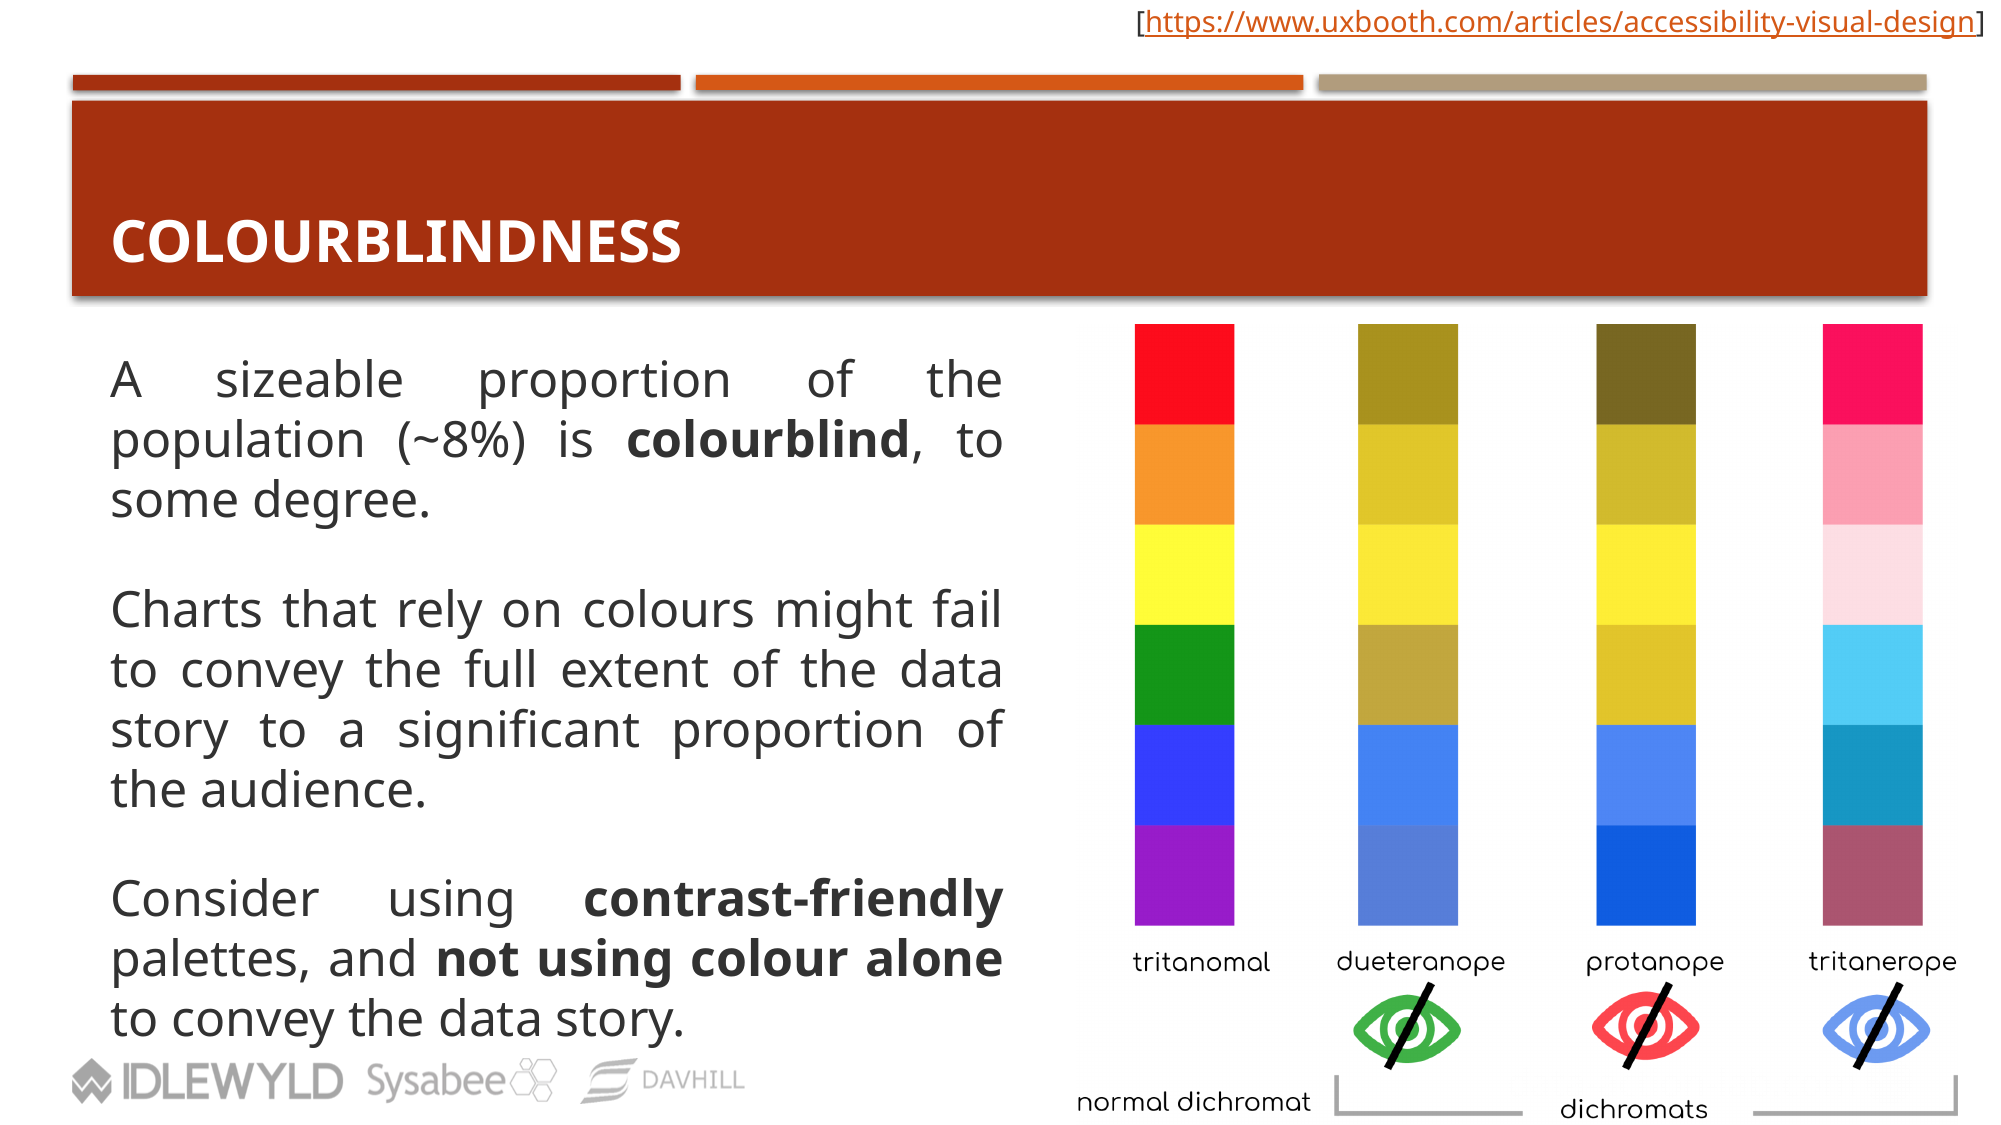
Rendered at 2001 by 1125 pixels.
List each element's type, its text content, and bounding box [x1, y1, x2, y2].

text_box [https://www.uxbooth.com/articles/accessibility-visual-design] [795, 0, 2000, 51]
picture [1076, 323, 1959, 1125]
picture [72, 1058, 745, 1104]
list A sizeable proportion of the population (~8%) is colourblind, to some degree. Charts that rely on colours might fail to convey the full extent of the data story to a significant proportion of the audience. Consider using contrast-friendly palettes, and not using colour alone to convey the data story. [95, 357, 1020, 1037]
title ColourBLINDNESS [95, 115, 1905, 282]
